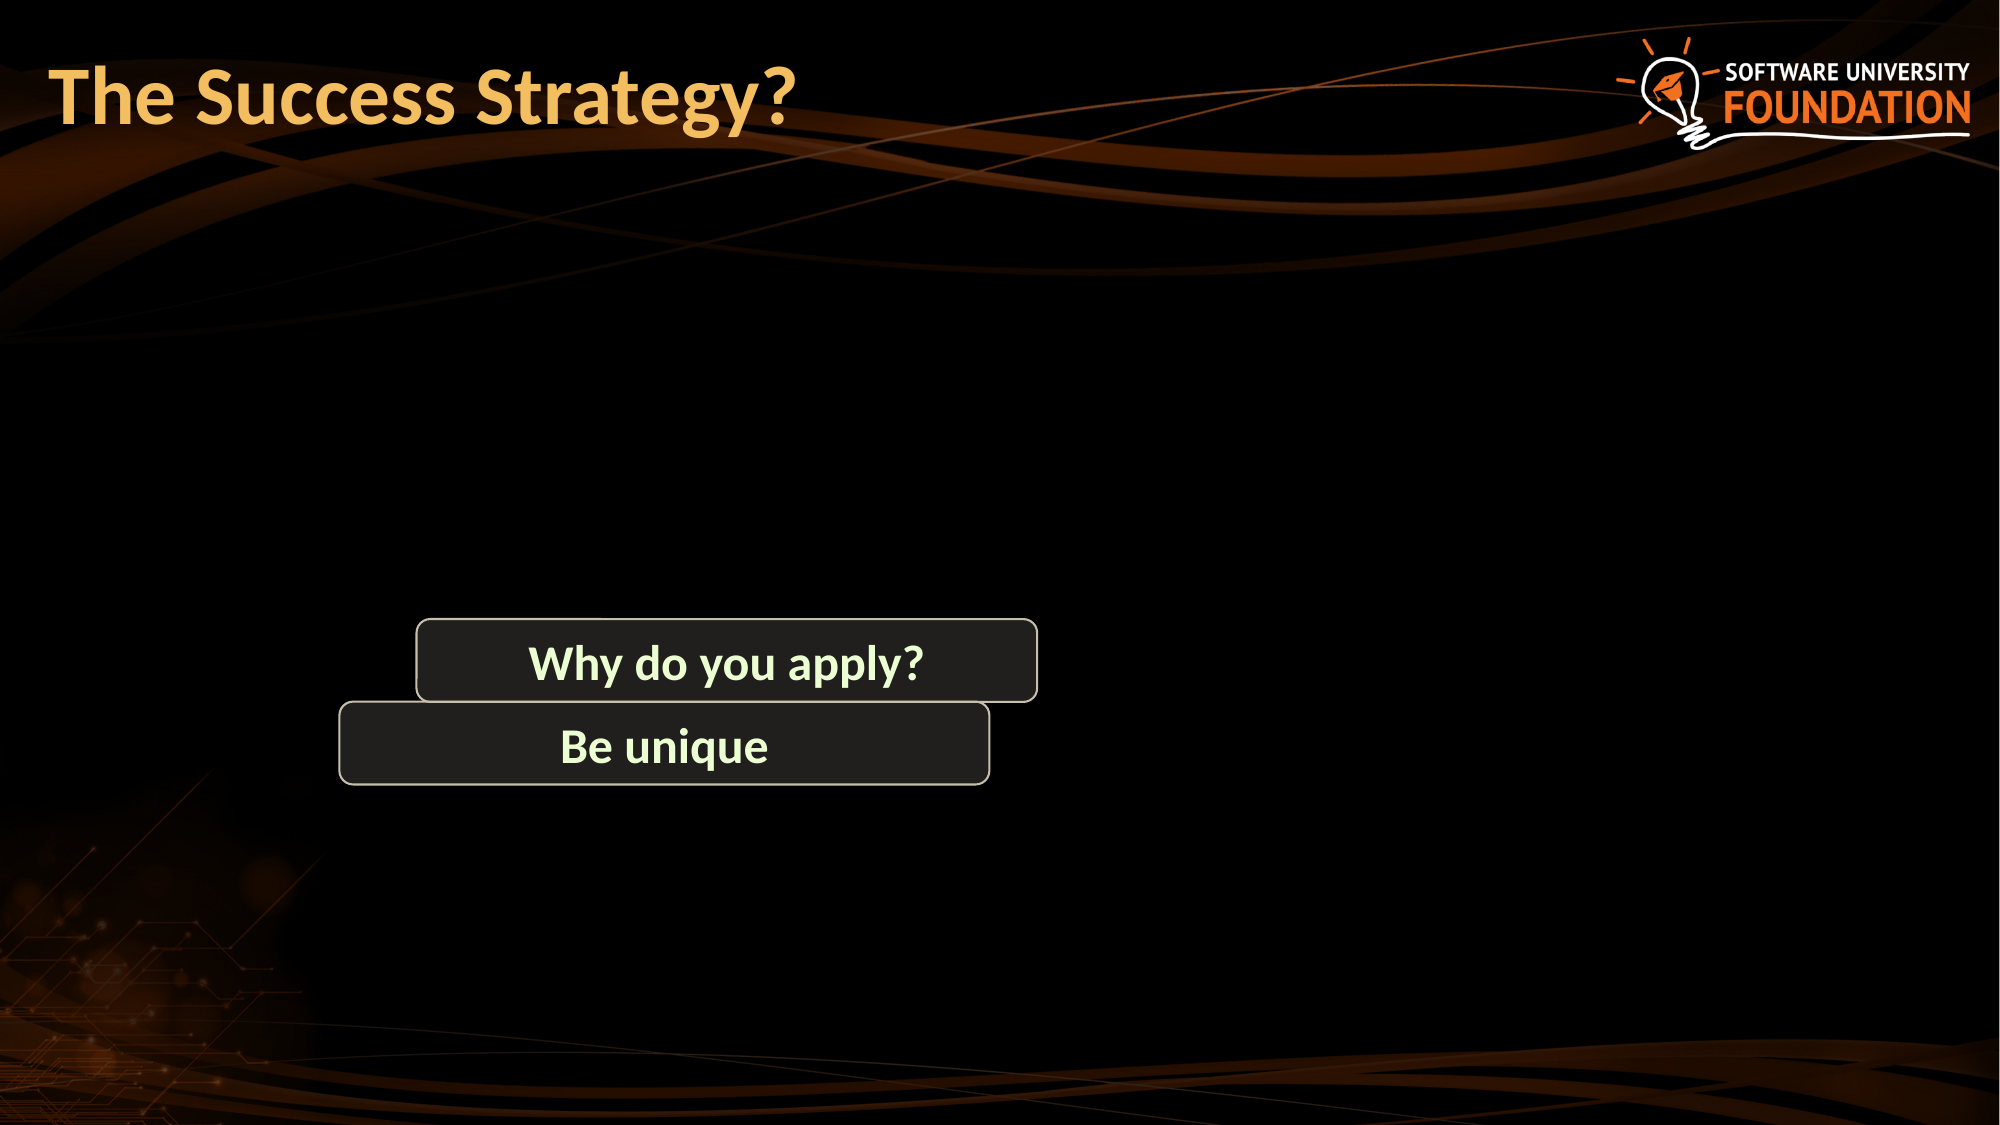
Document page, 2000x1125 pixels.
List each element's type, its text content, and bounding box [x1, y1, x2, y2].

text_box Why do you apply? [416, 619, 1038, 702]
text_box Be unique [339, 701, 990, 785]
picture [0, 0, 2000, 1125]
title The Success Strategy? [30, 6, 1602, 189]
